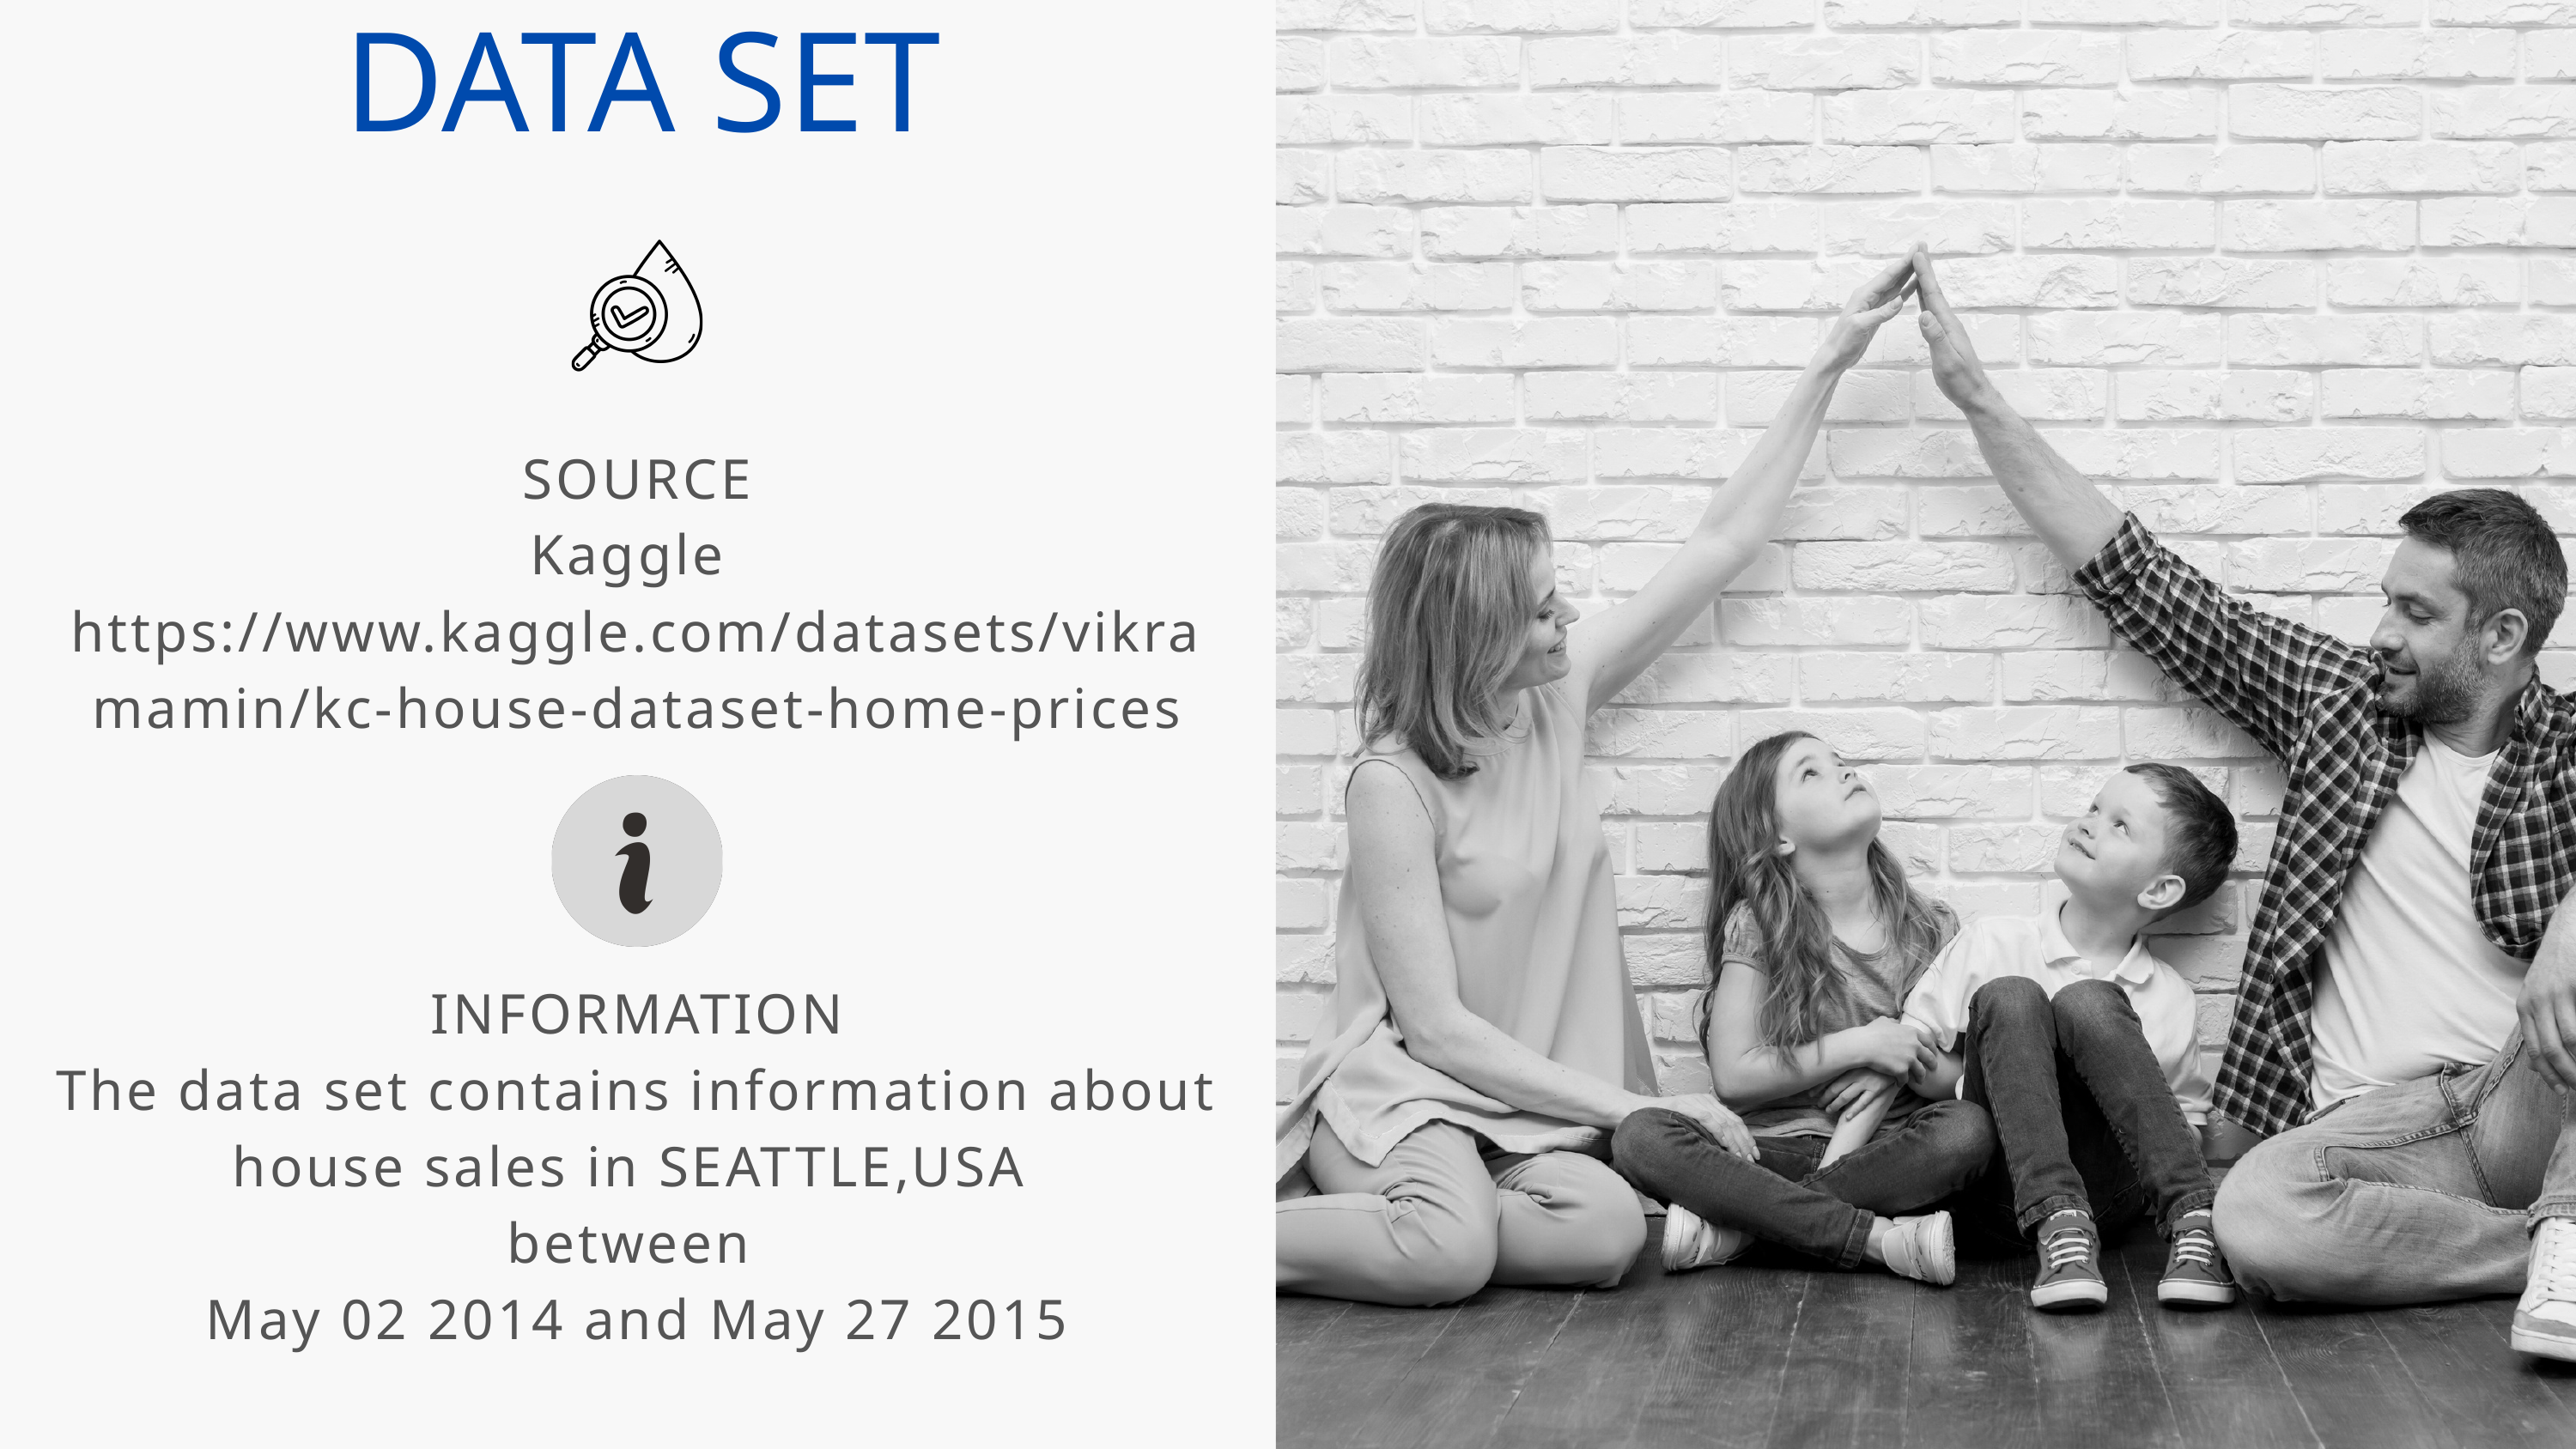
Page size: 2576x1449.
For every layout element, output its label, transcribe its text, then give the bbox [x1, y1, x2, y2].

text_box [1275, 0, 2576, 1449]
text_box DATA SET [343, 20, 1288, 160]
text_box SOURCE Kaggle https://www.kaggle.com/datasets/vikramamin/kc-house-dataset-home-prices INFORMATION The data set contains information about house sales in SEATTLE,USA between May 02 2014 and May 27 2015 [54, 433, 1220, 1428]
text_box [571, 239, 703, 372]
